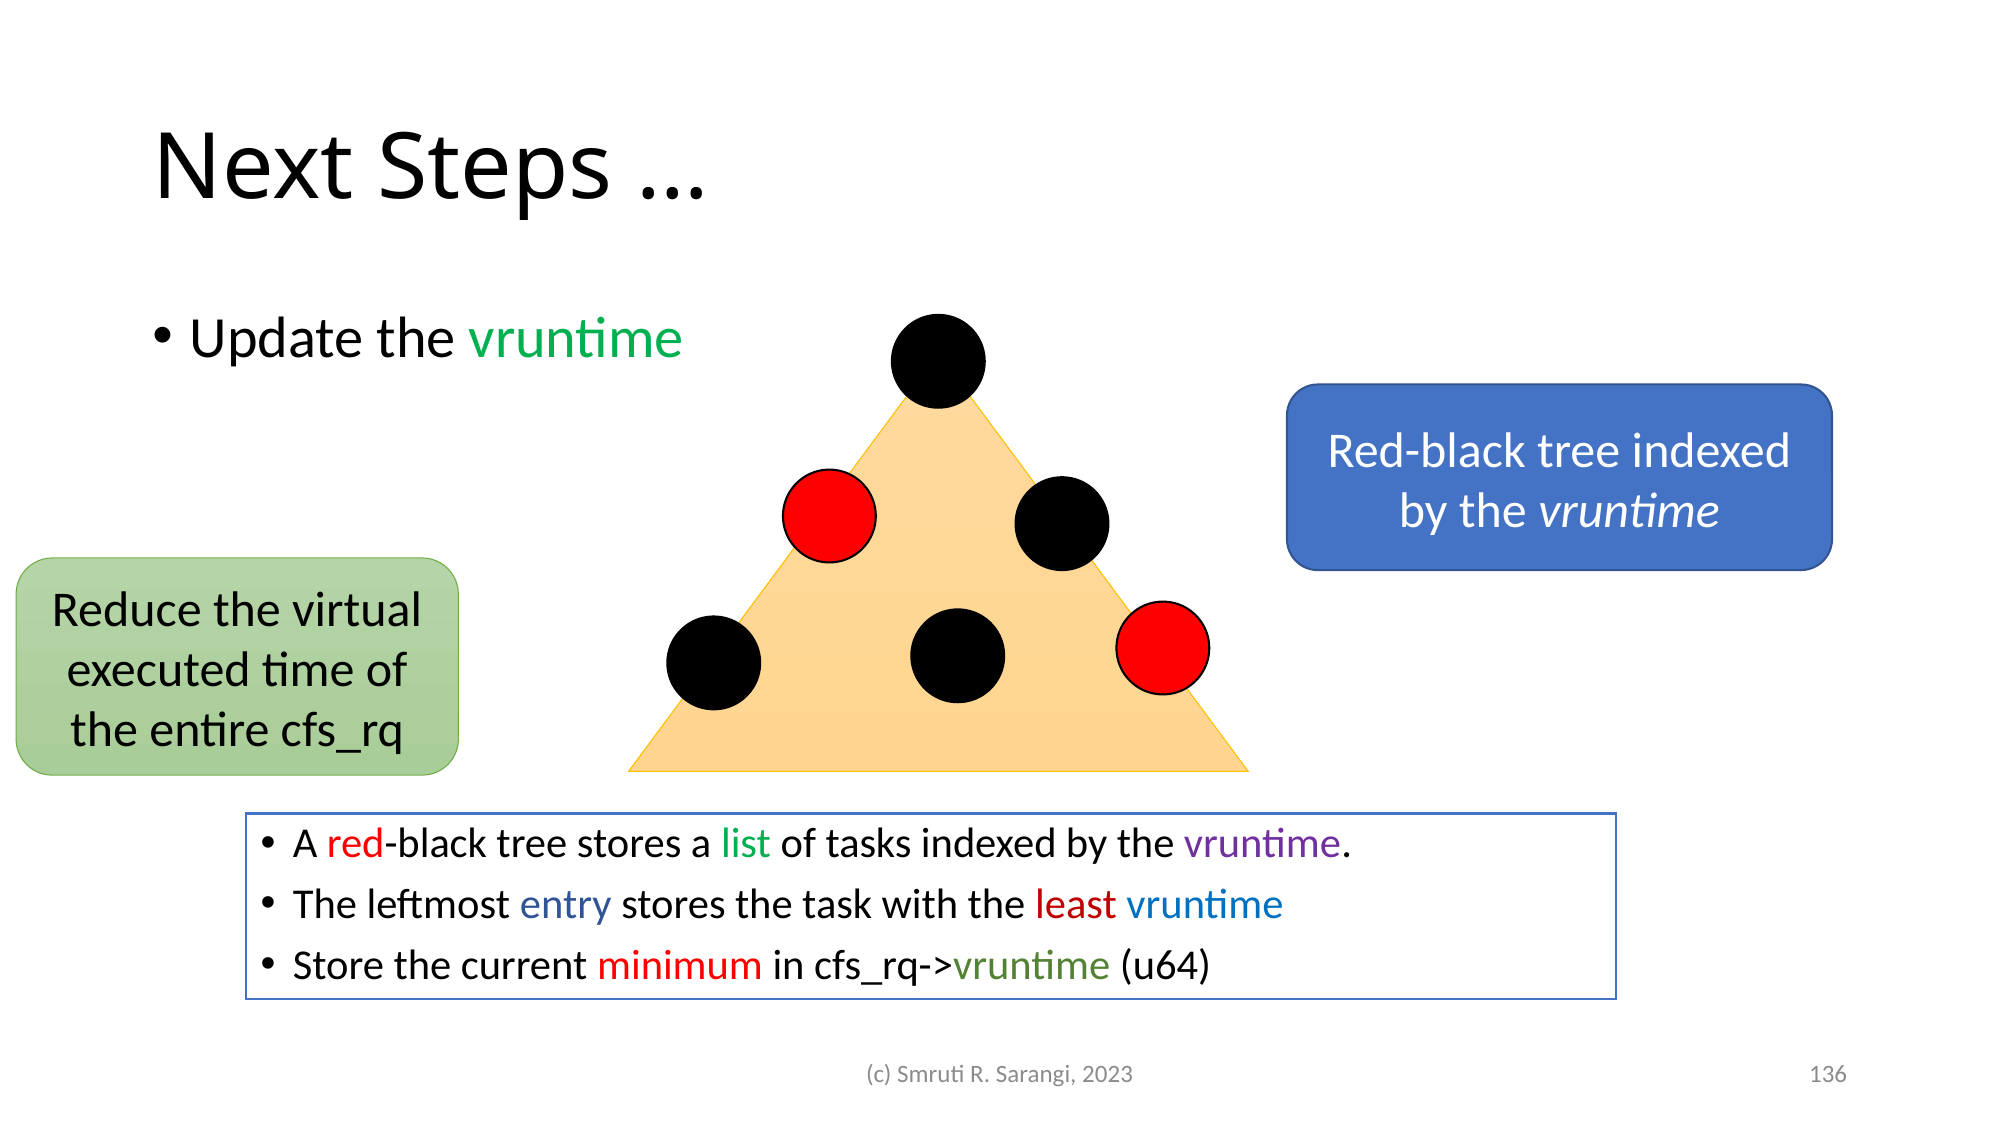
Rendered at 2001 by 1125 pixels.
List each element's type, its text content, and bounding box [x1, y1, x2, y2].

text_box [1115, 600, 1211, 696]
text_box Red-black tree indexed by the vruntime [1285, 383, 1834, 572]
text_box [890, 313, 986, 409]
text_box [781, 468, 877, 564]
footer (c) Smruti R. Sarangi, 2023 [662, 1042, 1338, 1103]
text_box [1014, 476, 1110, 572]
slide_number 136 [1412, 1042, 1863, 1103]
list Update the vruntime [137, 299, 1863, 424]
text_box [910, 608, 1006, 704]
title Next Steps … [137, 59, 1863, 278]
text_box A red-black tree stores a list of tasks indexed by the vruntime. The leftmost entry stores the task with the least vruntime Store the current minimum in cfs_rq->vruntime (u64) [245, 812, 1617, 1000]
text_box [666, 615, 762, 711]
text_box Reduce the virtual executed time of the entire cfs_rq [15, 557, 459, 776]
text_box [627, 396, 1250, 772]
